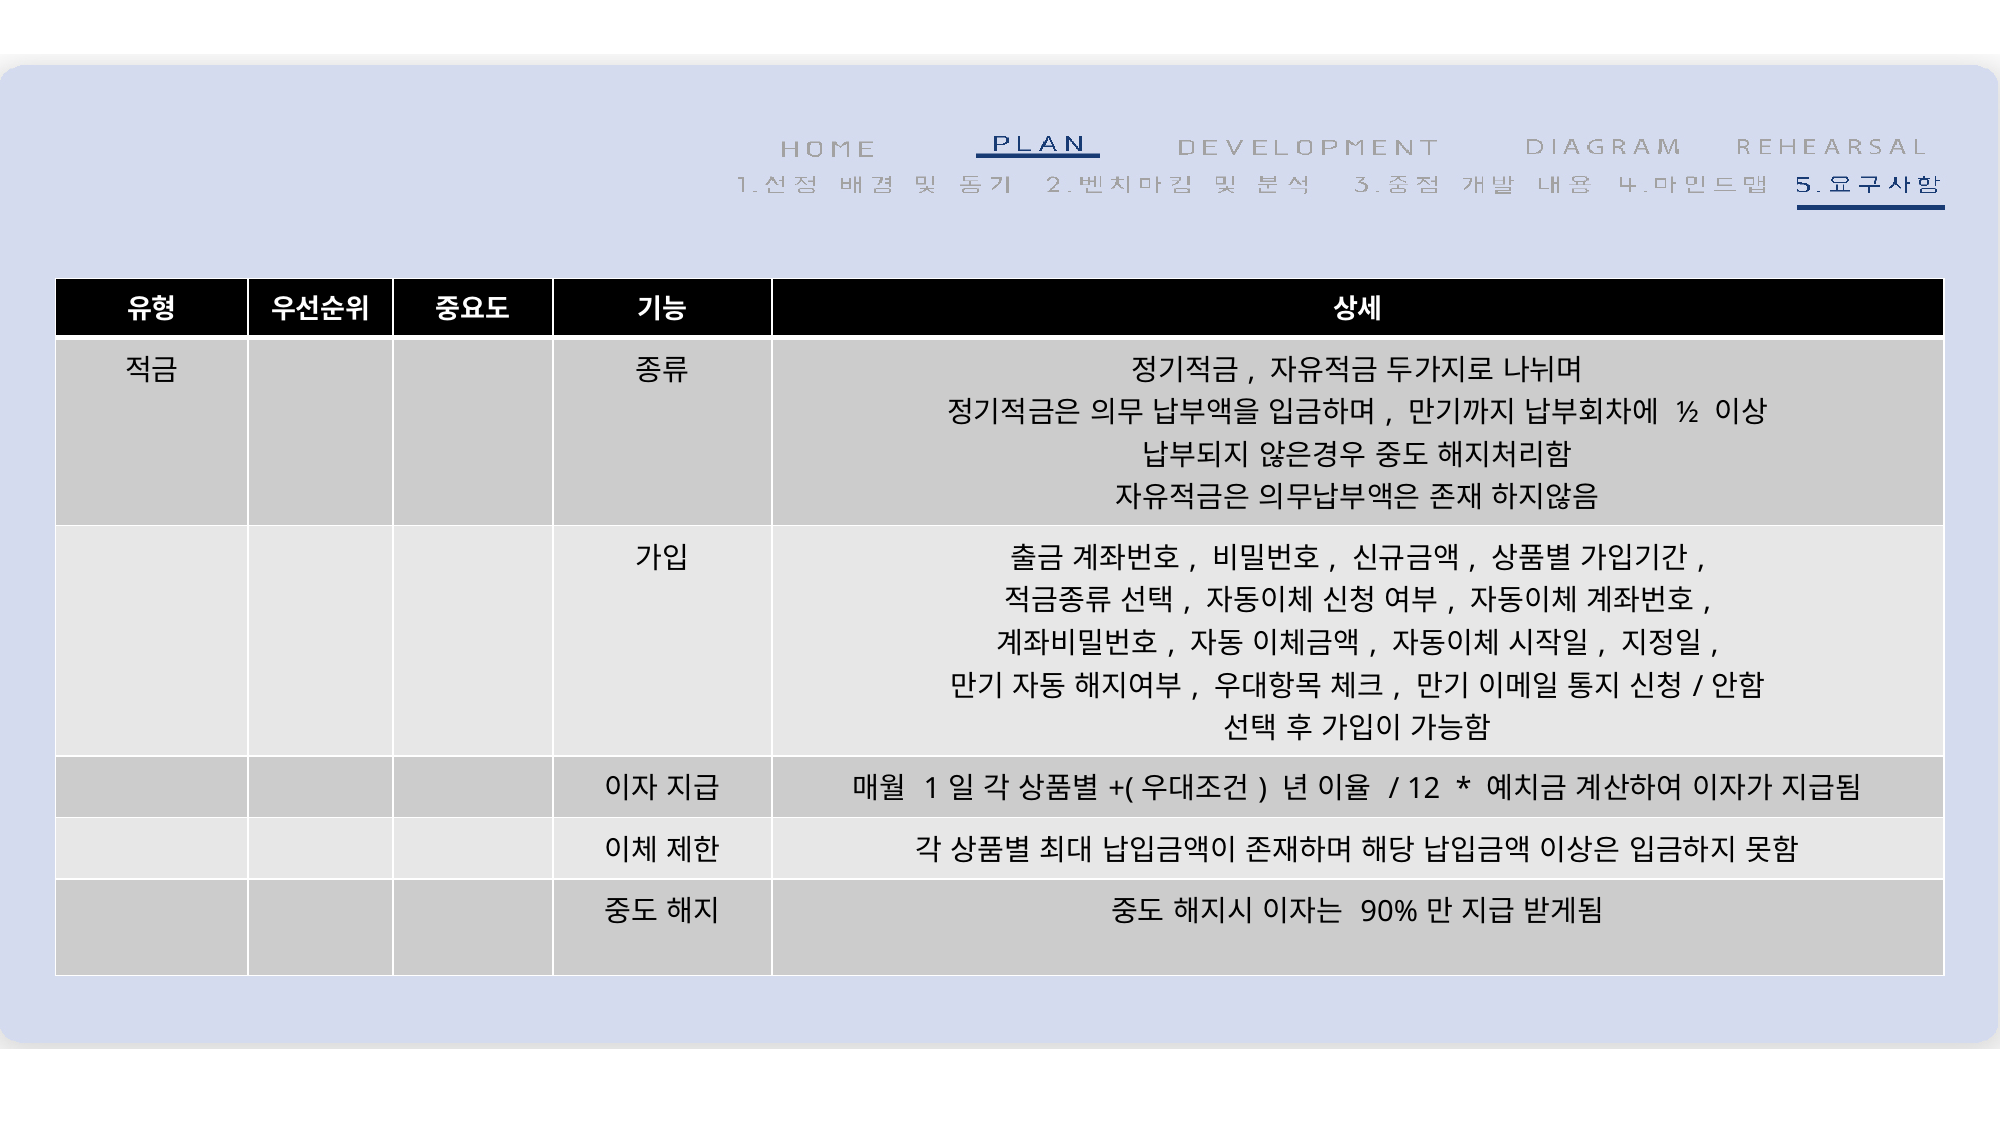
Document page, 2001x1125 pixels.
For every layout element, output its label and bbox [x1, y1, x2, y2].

picture [0, 54, 2000, 1049]
